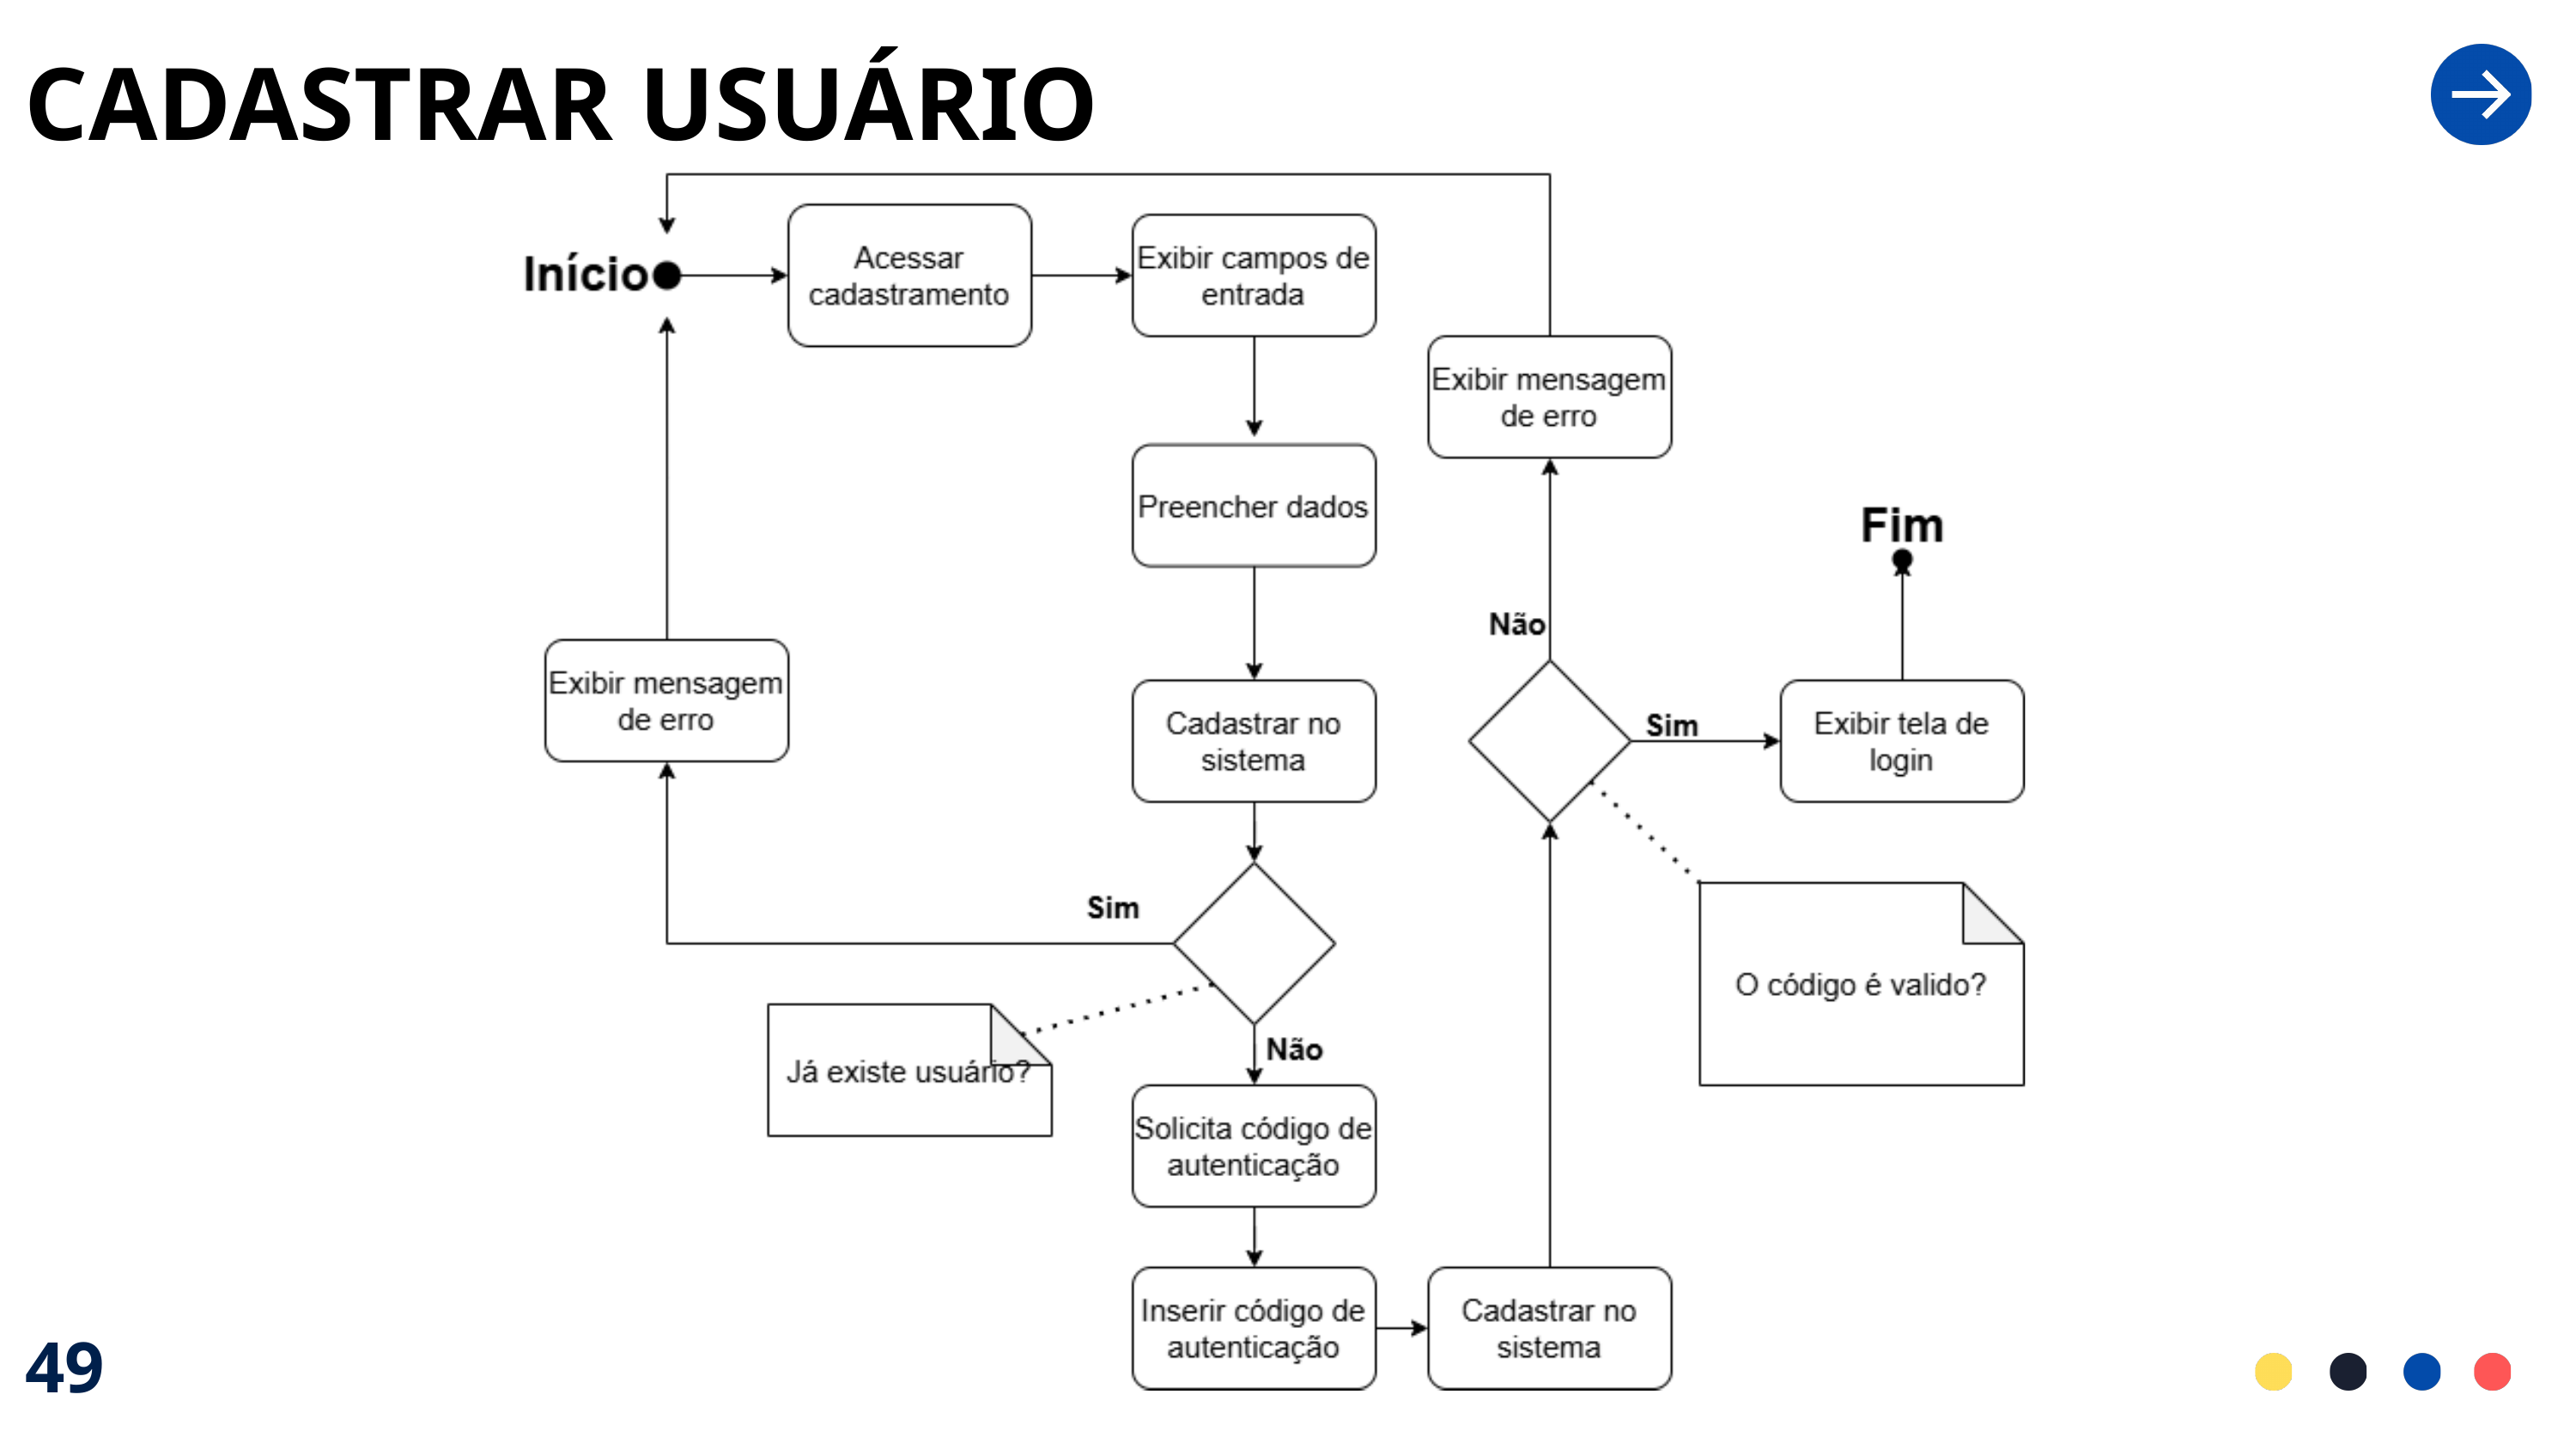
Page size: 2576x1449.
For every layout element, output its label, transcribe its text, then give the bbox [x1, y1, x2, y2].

text_box [2330, 1353, 2367, 1391]
text_box [2431, 44, 2532, 145]
text_box CADASTRAR USUÁRIO [25, 51, 1255, 161]
text_box 49 [25, 1309, 145, 1408]
text_box [2451, 70, 2512, 119]
text_box [2255, 1353, 2293, 1391]
text_box [484, 160, 2026, 1391]
text_box [2403, 1353, 2441, 1391]
text_box [2474, 1353, 2512, 1391]
